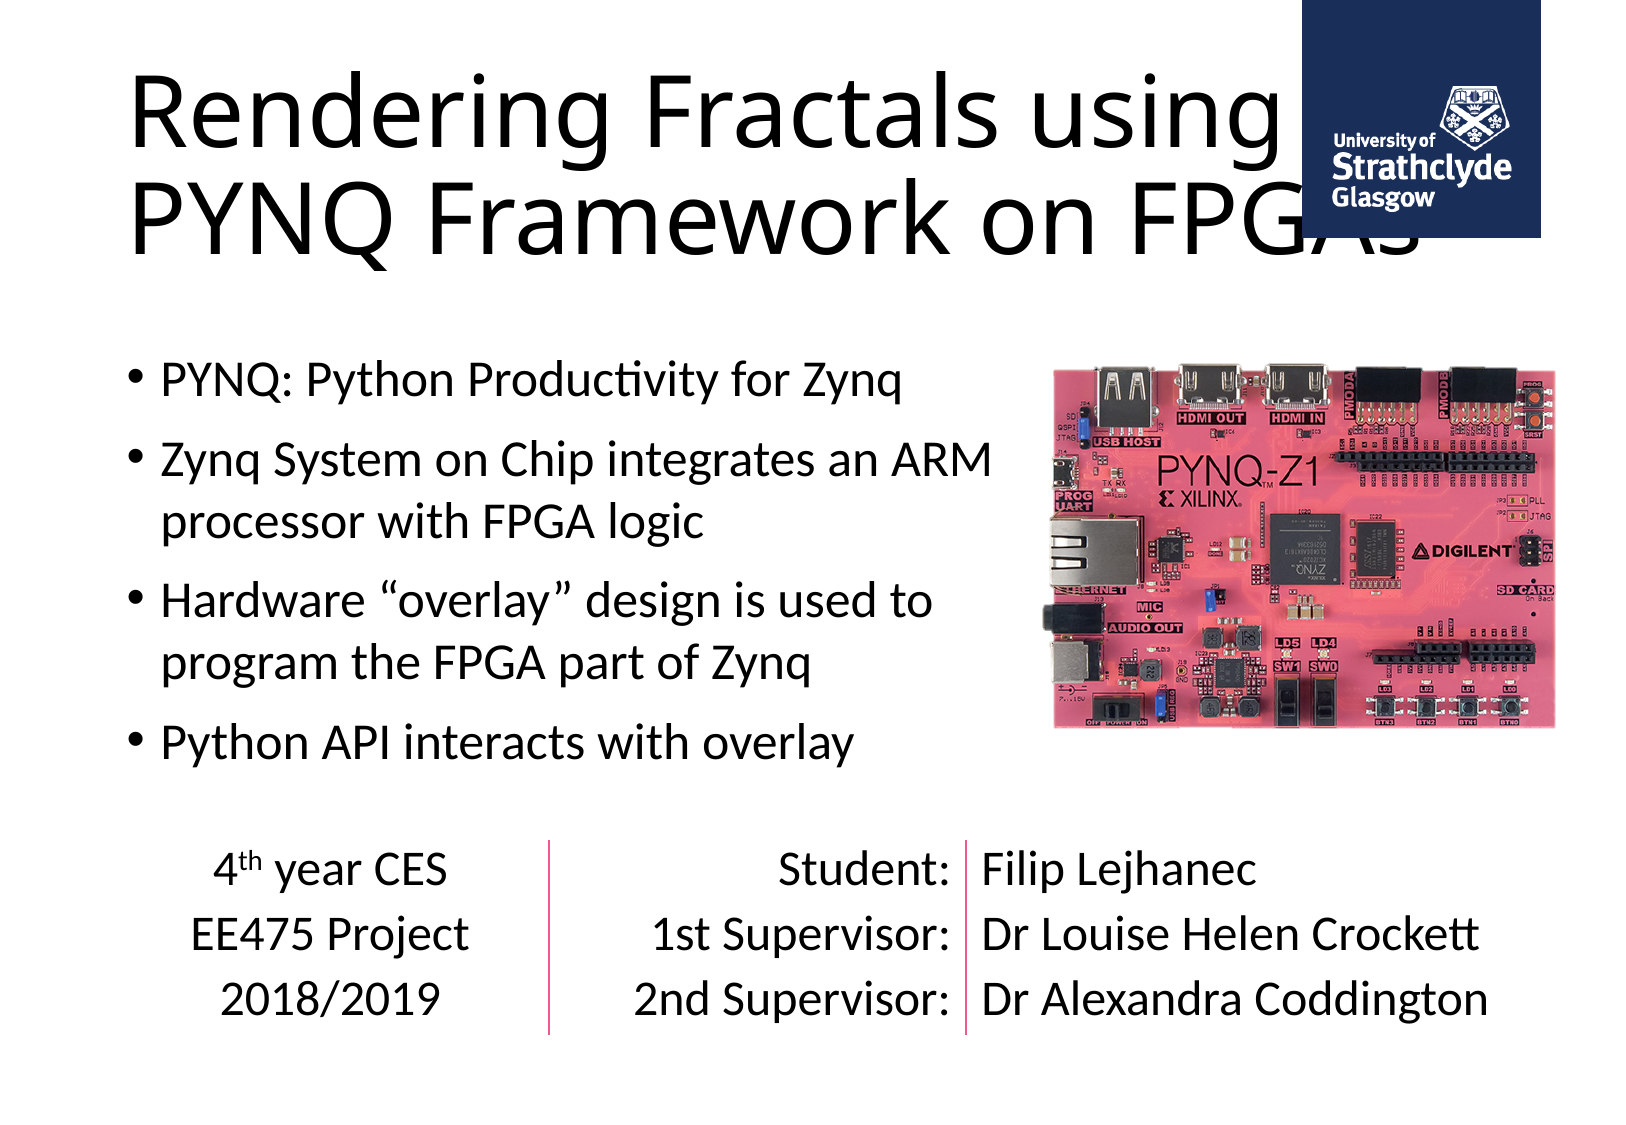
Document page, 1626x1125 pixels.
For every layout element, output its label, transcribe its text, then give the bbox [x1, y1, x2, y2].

table_cell 2nd Supervisor: [550, 970, 965, 1035]
title Rendering Fractals using the PYNQ Framework on FPGAs [111, 59, 1514, 278]
table_cell 2018/2019 [112, 970, 548, 1035]
picture [1302, 0, 1541, 238]
list PYNQ: Python Productivity for Zynq Zynq System on Chip integrates an ARM processor with FPGA logic Hardware “overlay” design is used to program the FPGA part of Zynq Python API interacts with overlay [111, 337, 956, 783]
picture [956, 277, 1625, 822]
table_cell Dr Louise Helen Crockett [967, 905, 1513, 970]
table_header Filip Lejhanec [967, 840, 1513, 905]
table_header 4th year CES [112, 840, 548, 905]
table_header Student: [550, 840, 965, 905]
table_cell 1st Supervisor: [550, 905, 965, 970]
table_cell Dr Alexandra Coddington [967, 970, 1513, 1035]
table_cell EE475 Project [112, 905, 548, 970]
